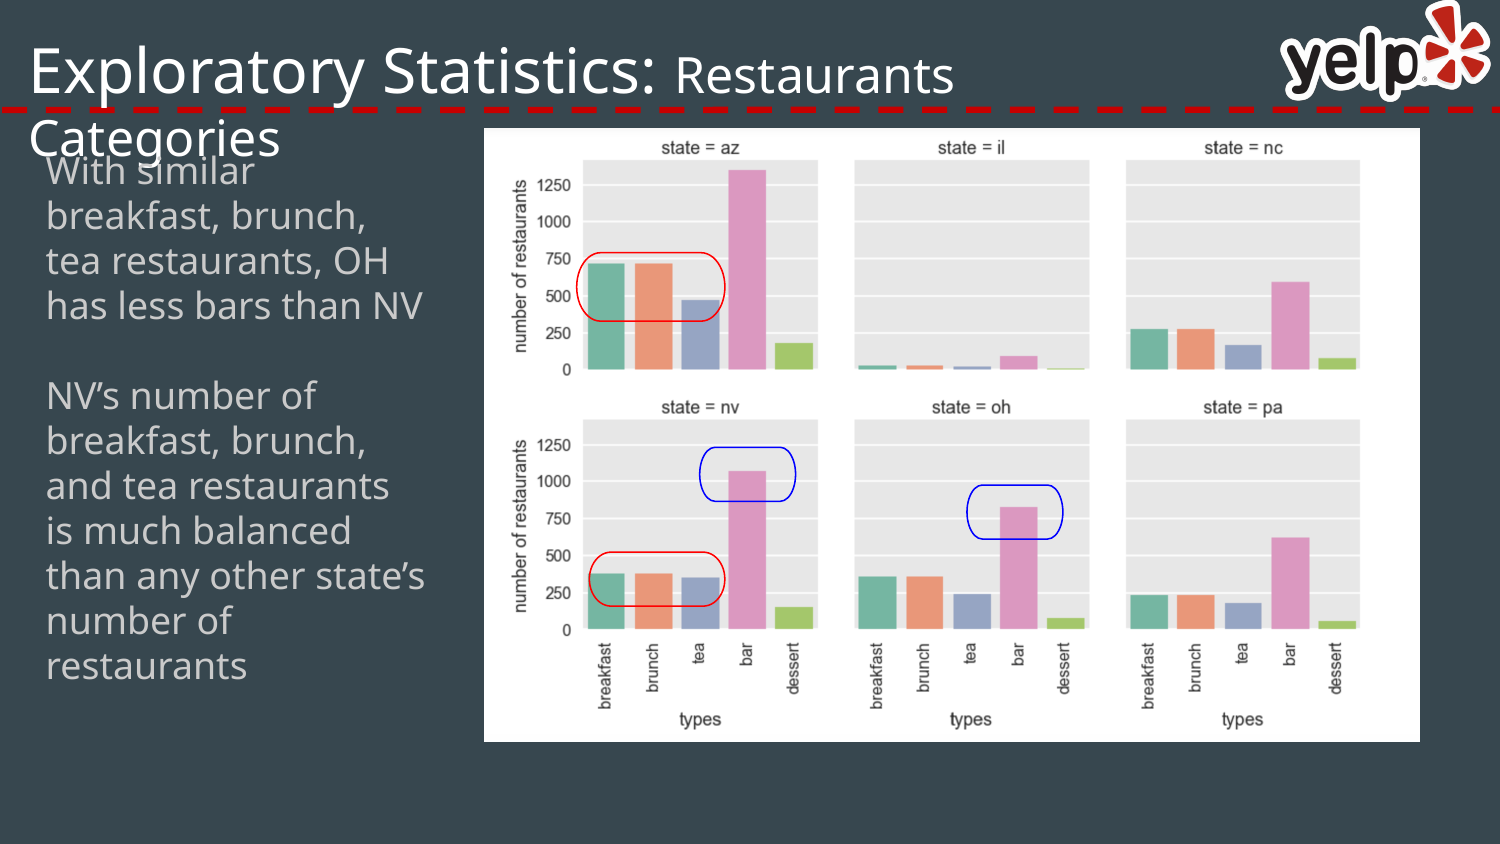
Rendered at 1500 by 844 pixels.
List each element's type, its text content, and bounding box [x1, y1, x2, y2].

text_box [483, 128, 1420, 743]
text_box With similar breakfast, brunch, tea restaurants, OH has less bars than NV NV’s number of breakfast, brunch, and tea restaurants is much balanced than any other state’s number of restaurants [30, 131, 442, 665]
picture [1280, 0, 1491, 102]
title Exploratory Statistics: Restaurants Categories [13, 16, 1220, 111]
